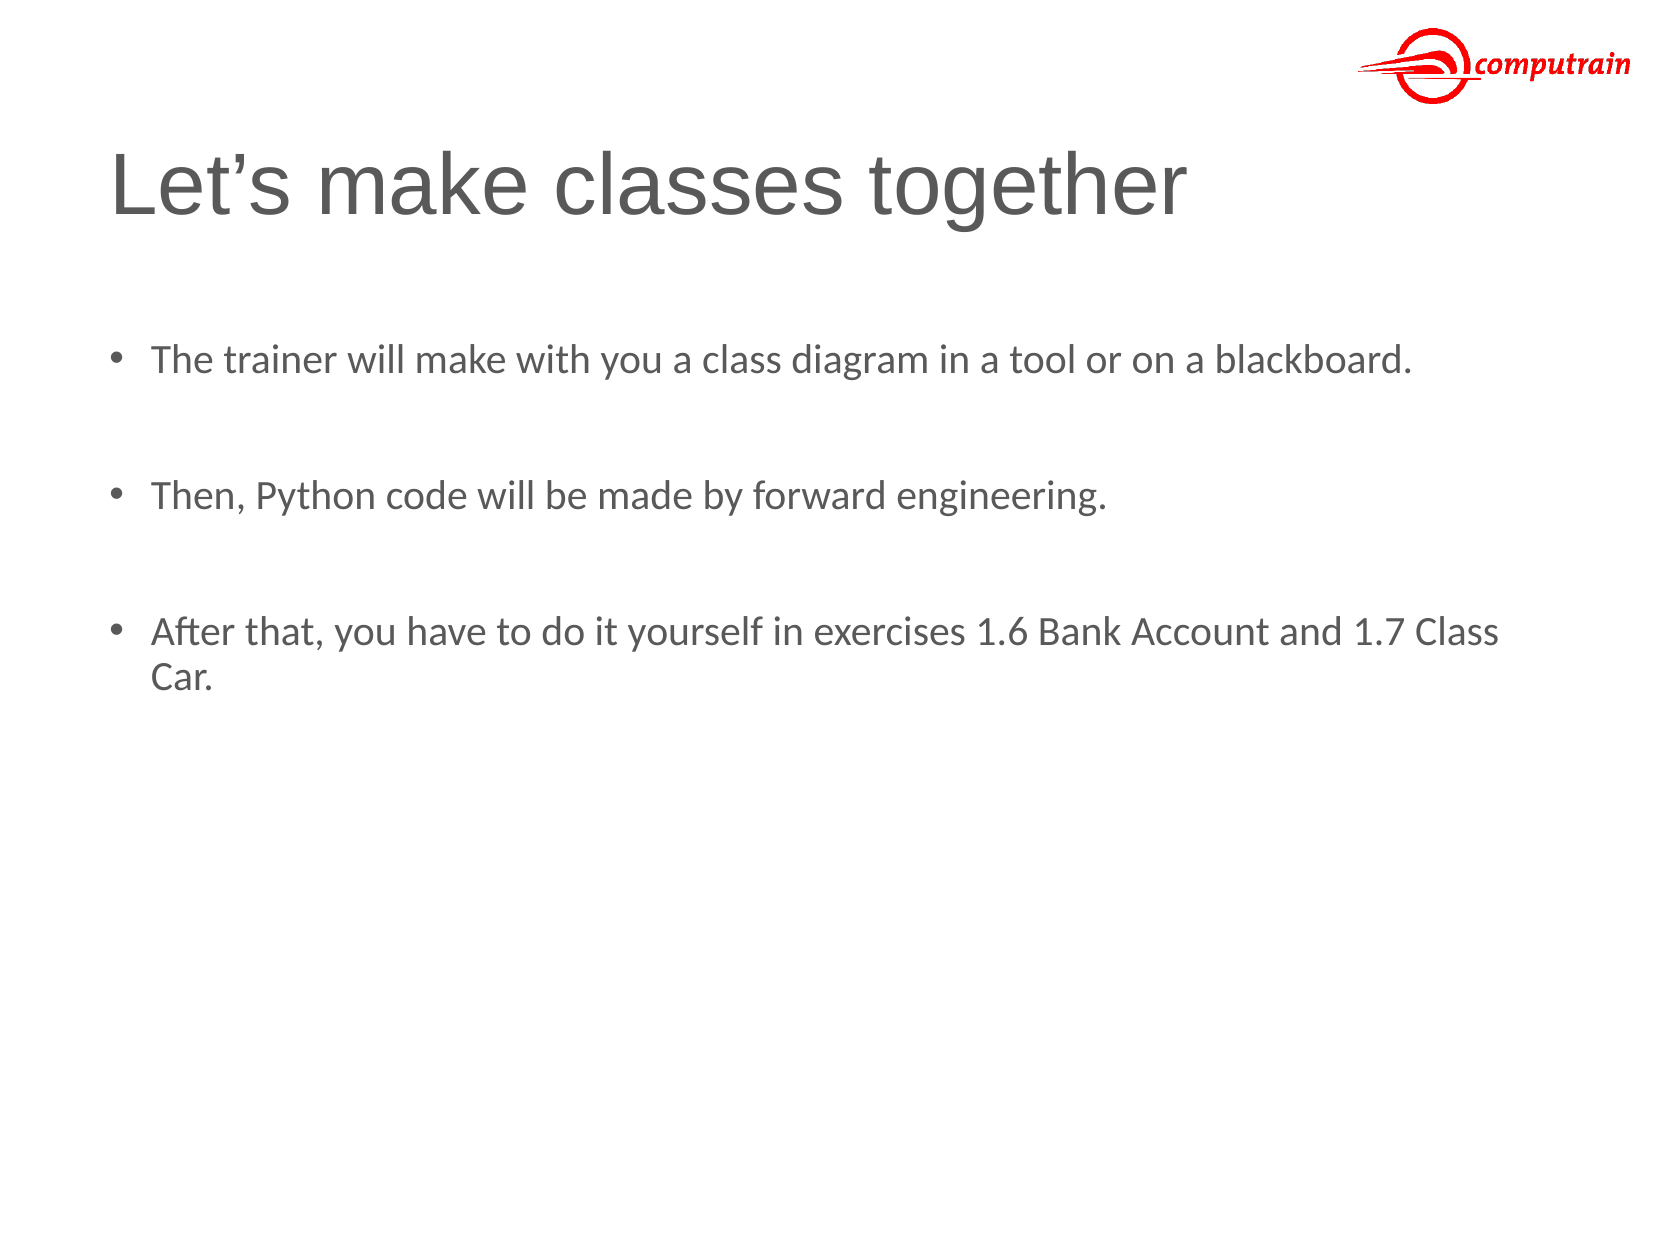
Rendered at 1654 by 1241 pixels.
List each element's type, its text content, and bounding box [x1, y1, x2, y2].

title Let’s make classes together [94, 66, 1560, 306]
list The trainer will make with you a class diagram in a tool or on a blackboard. Then, Python code will be made by forward engineering. After that, you have to do it yourself in exercises 1.6 Bank Account and 1.7 Class Car. [94, 330, 1560, 1223]
picture [1358, 28, 1630, 104]
